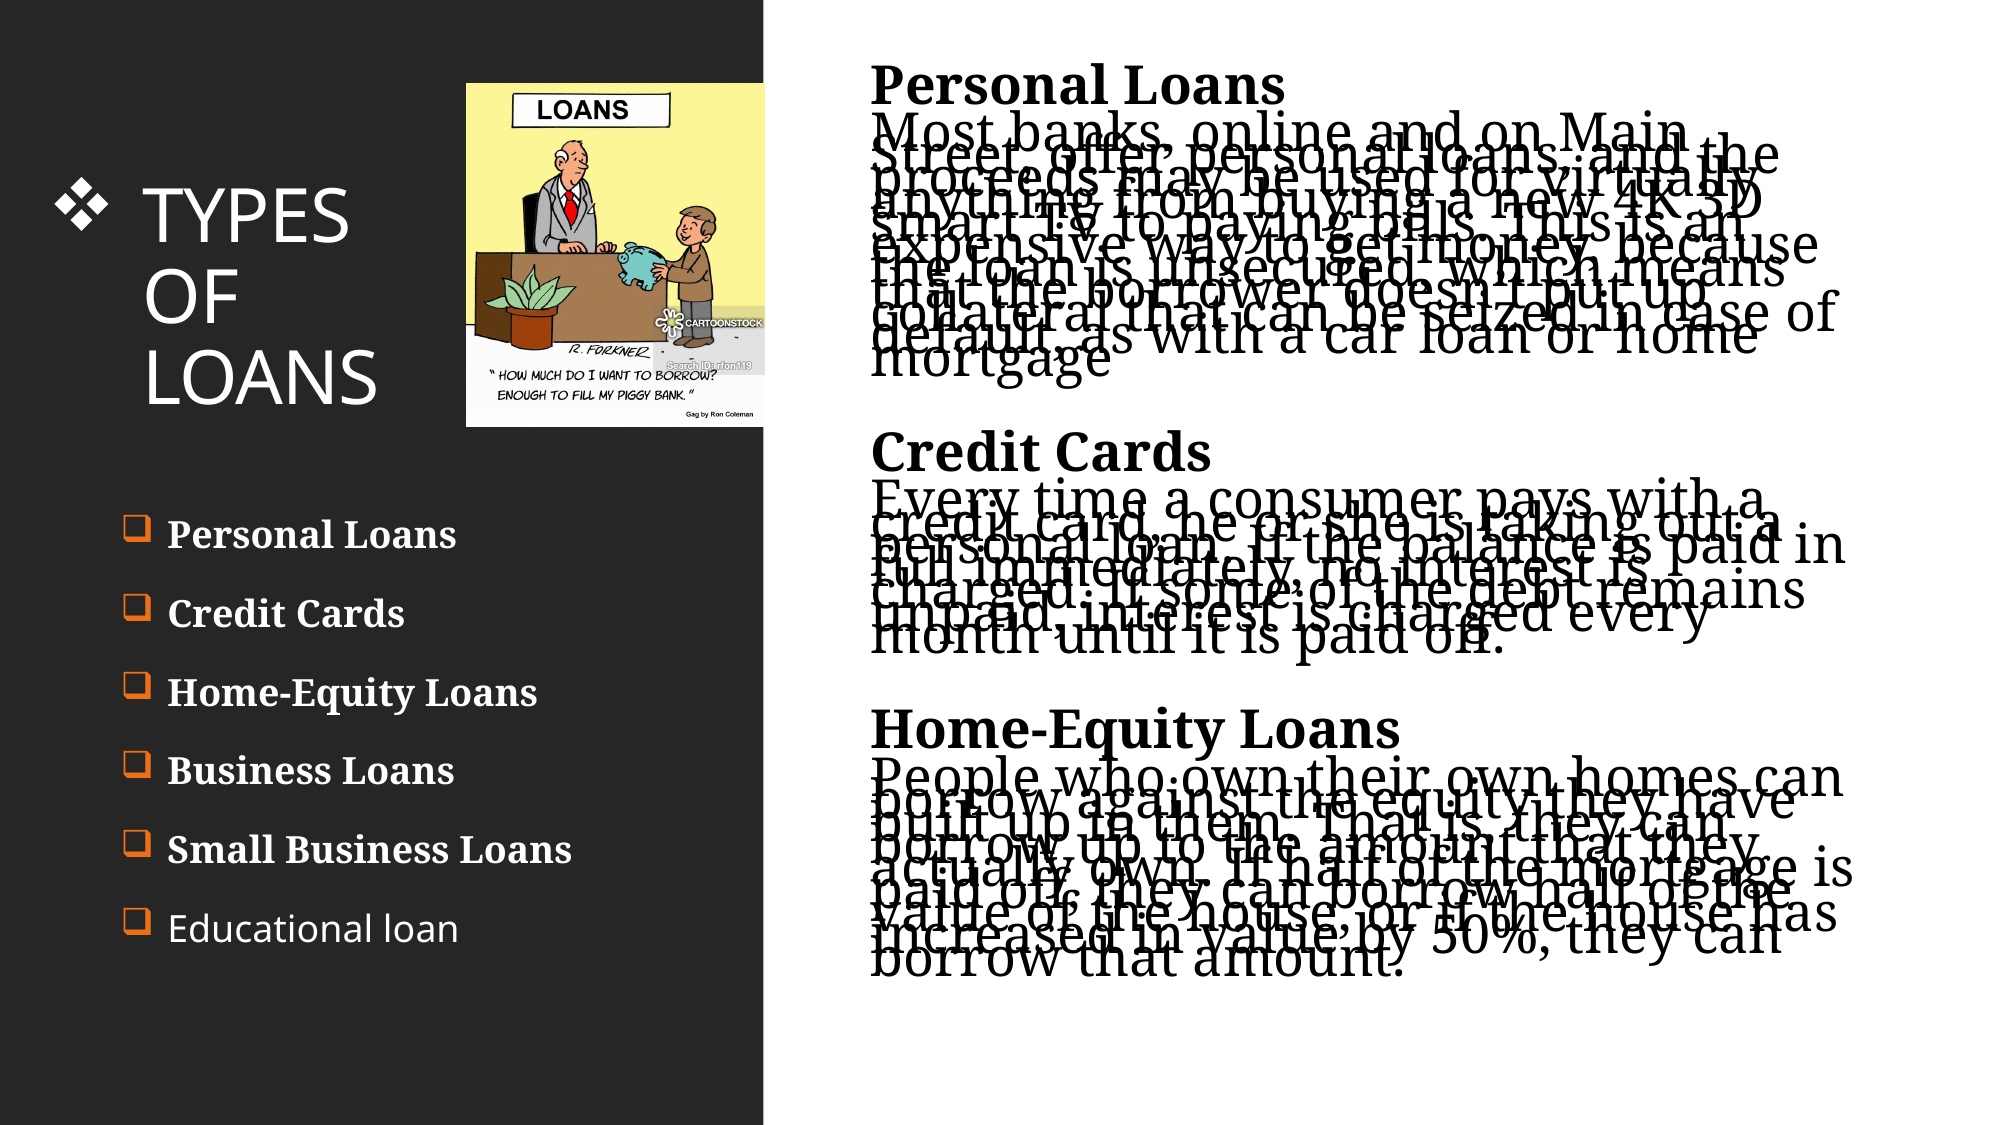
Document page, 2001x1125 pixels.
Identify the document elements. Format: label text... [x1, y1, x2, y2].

list Personal Loans Credit Cards Home-Equity Loans Business Loans Small Business Loans Educational loan [105, 499, 683, 1002]
title TYPES OF LOANS [33, 84, 464, 429]
picture [466, 82, 765, 428]
list Personal Loans Most banks, online and on Main Street, offer personal loans, and the proceeds may be used for virtually anything from buying a new 4K 3D smart TV to paying bills. This is an expensive way to get money, because the loan is unsecured, which means that the borrower doesn’t put up collateral that can be seized in case of default, as with a car loan or home mortgage Credit Cards Every time a consumer pays with a credit card, he or she is taking out a personal loan. If the balance is paid in full immediately, no interest is charged. If some of the debt remains unpaid, interest is charged every month until it is paid off. Home-Equity Loans People who own their own homes can borrow against the equity they have built up in them. That is, they can borrow up to the amount that they actually own. If half of the mortgage is paid off, they can borrow half of the value of the house, or if the house has increased in value by 50%, they can borrow that amount. [834, 84, 1868, 1002]
